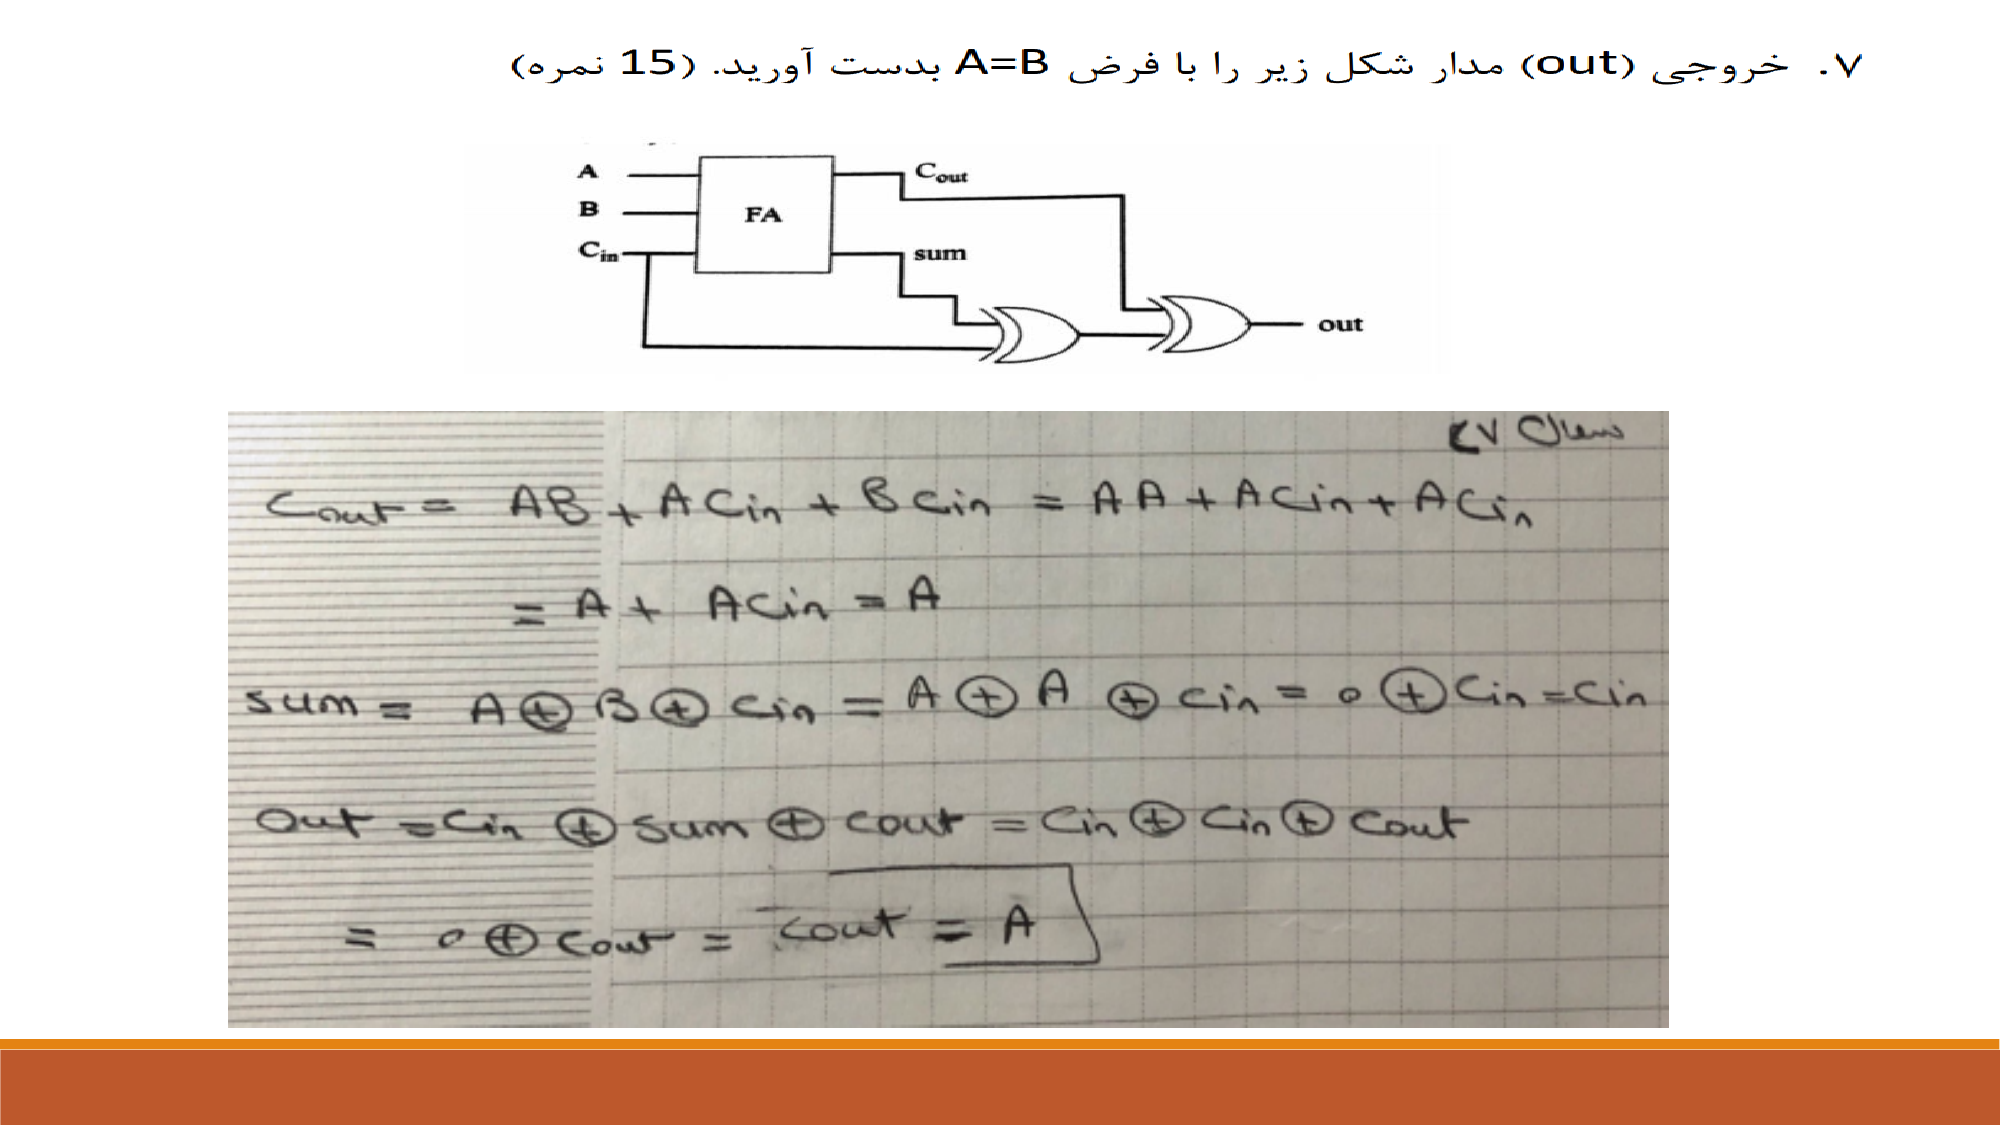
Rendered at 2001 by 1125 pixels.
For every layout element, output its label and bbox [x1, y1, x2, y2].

picture [463, 35, 1902, 390]
picture [228, 410, 1670, 1029]
